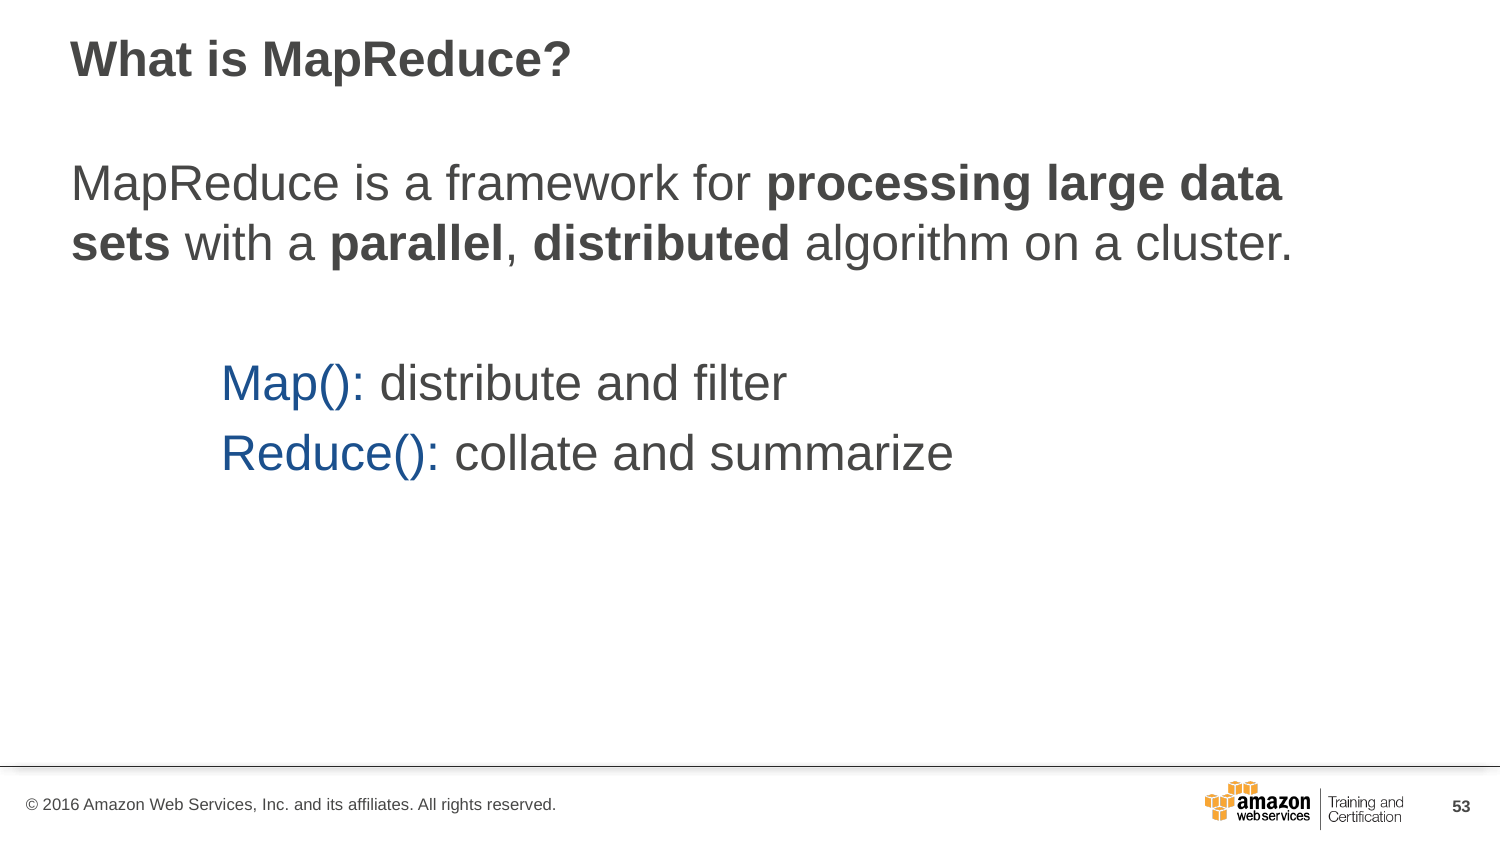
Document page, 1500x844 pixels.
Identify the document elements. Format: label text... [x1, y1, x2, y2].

list MapReduce is a framework for processing large data sets with a parallel, distributed algorithm on a cluster. Map(): distribute and filter Reduce(): collate and summarize [55, 143, 1402, 749]
title What is MapReduce? [55, 18, 1402, 130]
picture [1203, 779, 1410, 832]
